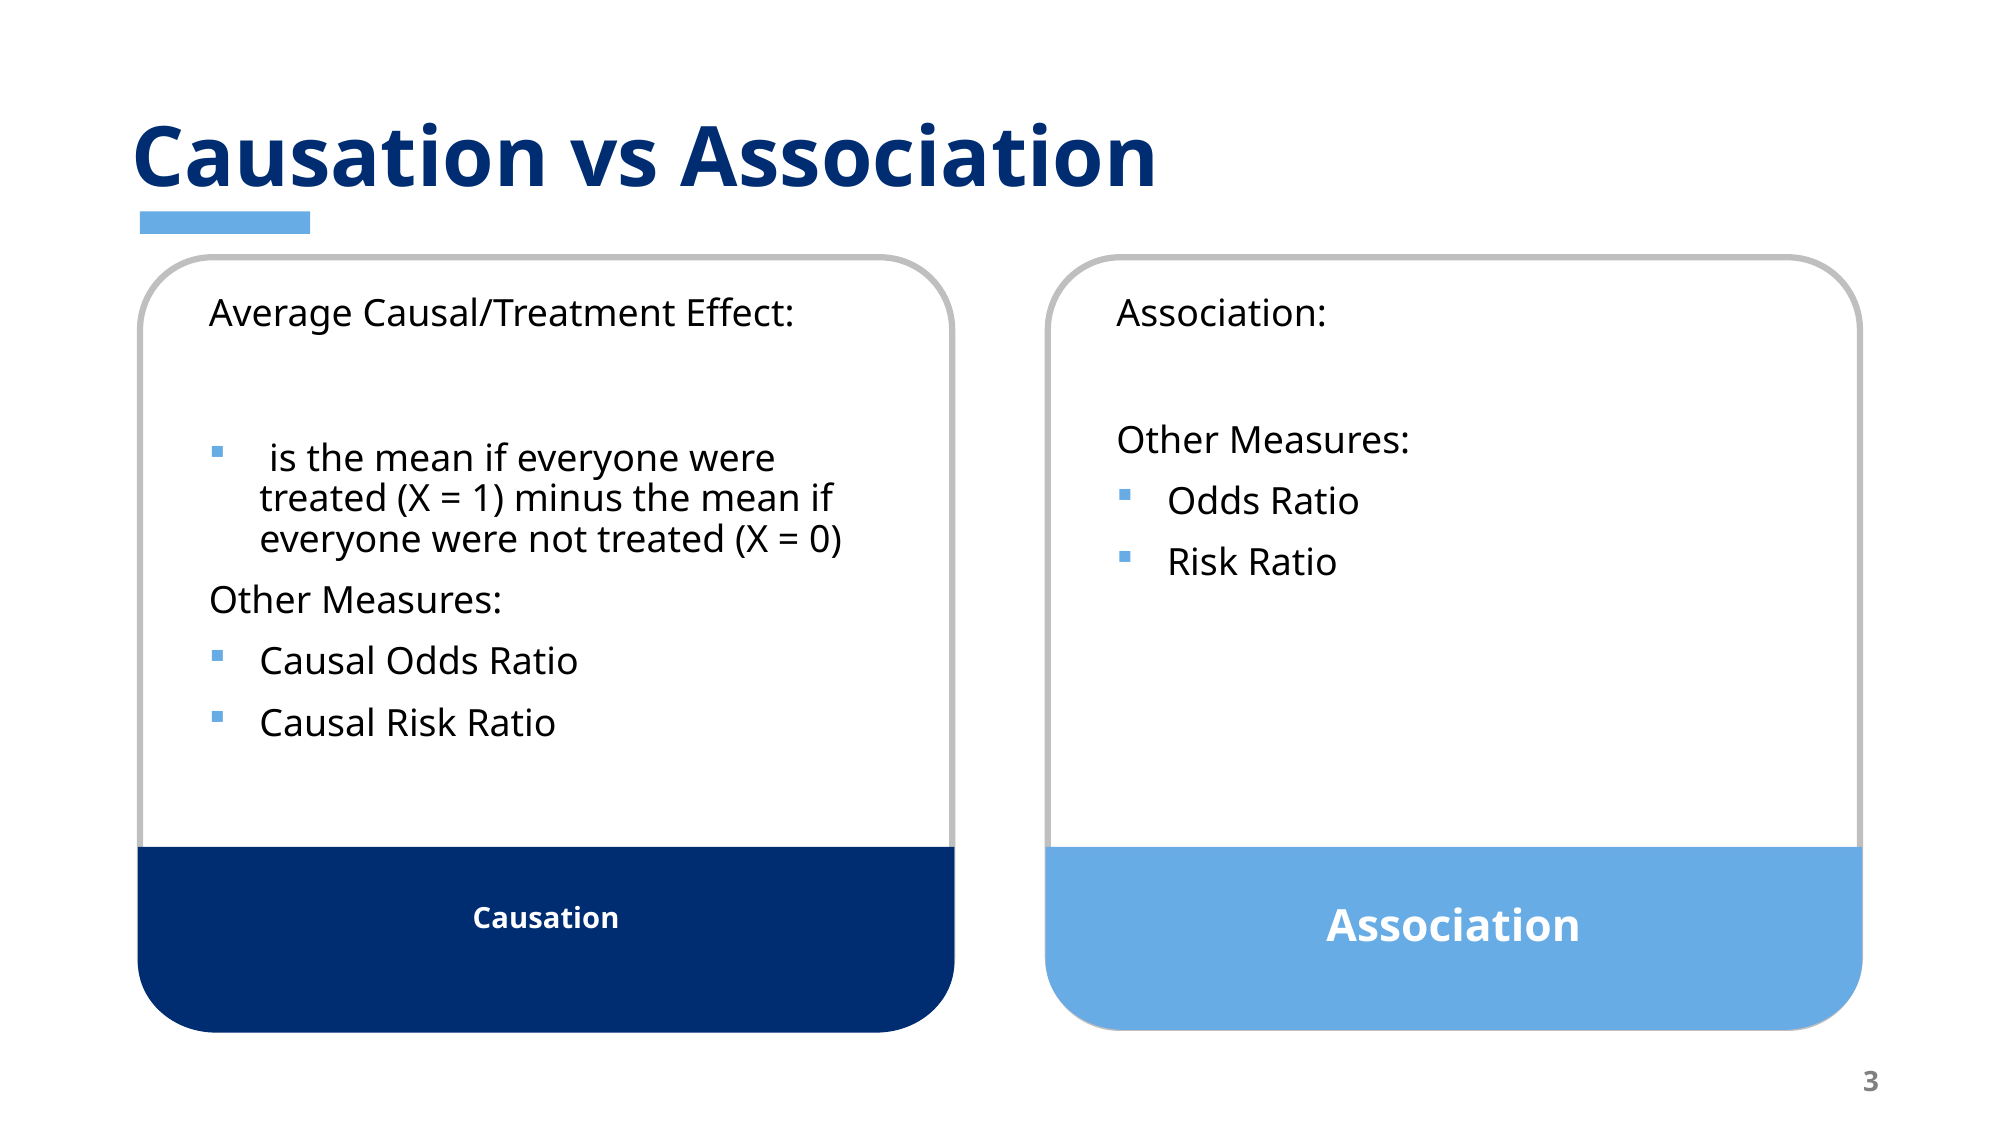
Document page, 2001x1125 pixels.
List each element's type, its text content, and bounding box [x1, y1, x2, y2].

list Association [1047, 895, 1860, 969]
title Causation vs Association [116, 23, 1886, 212]
list Causation [140, 895, 953, 969]
